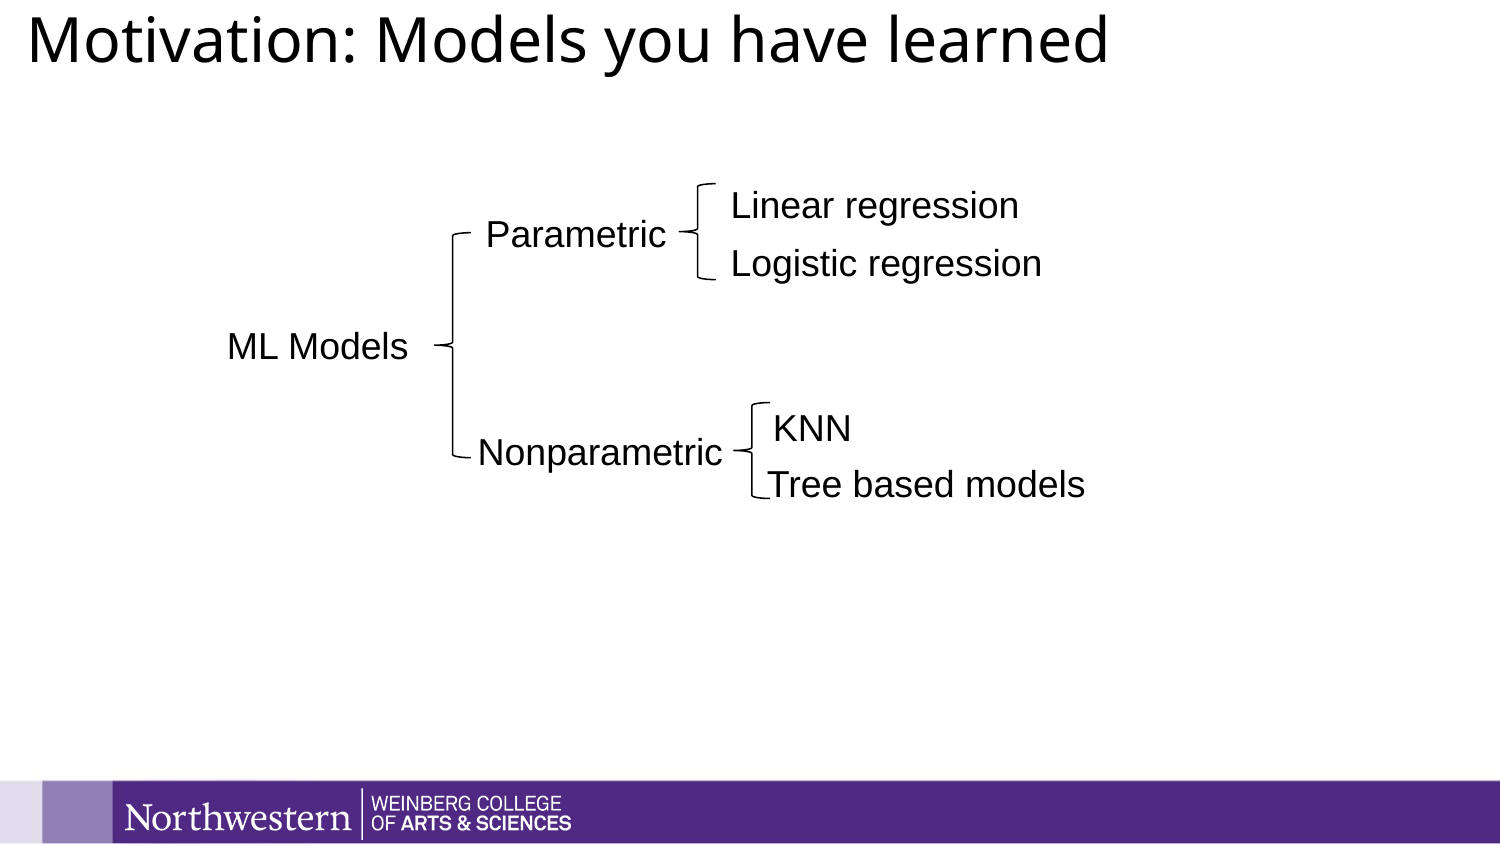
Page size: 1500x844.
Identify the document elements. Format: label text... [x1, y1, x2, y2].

text_box [678, 182, 715, 281]
text_box Parametric [470, 202, 696, 262]
text_box Nonparametric [462, 420, 742, 480]
text_box [732, 402, 758, 497]
text_box KNN [758, 397, 1190, 457]
title Motivation: Models you have learned [26, 0, 1313, 76]
text_box Tree based models [752, 453, 1184, 513]
picture [0, 0, 1500, 844]
text_box Logistic regression [715, 231, 1148, 292]
text_box ML Models [212, 314, 451, 375]
text_box [433, 231, 471, 459]
text_box Linear regression [715, 173, 1148, 231]
